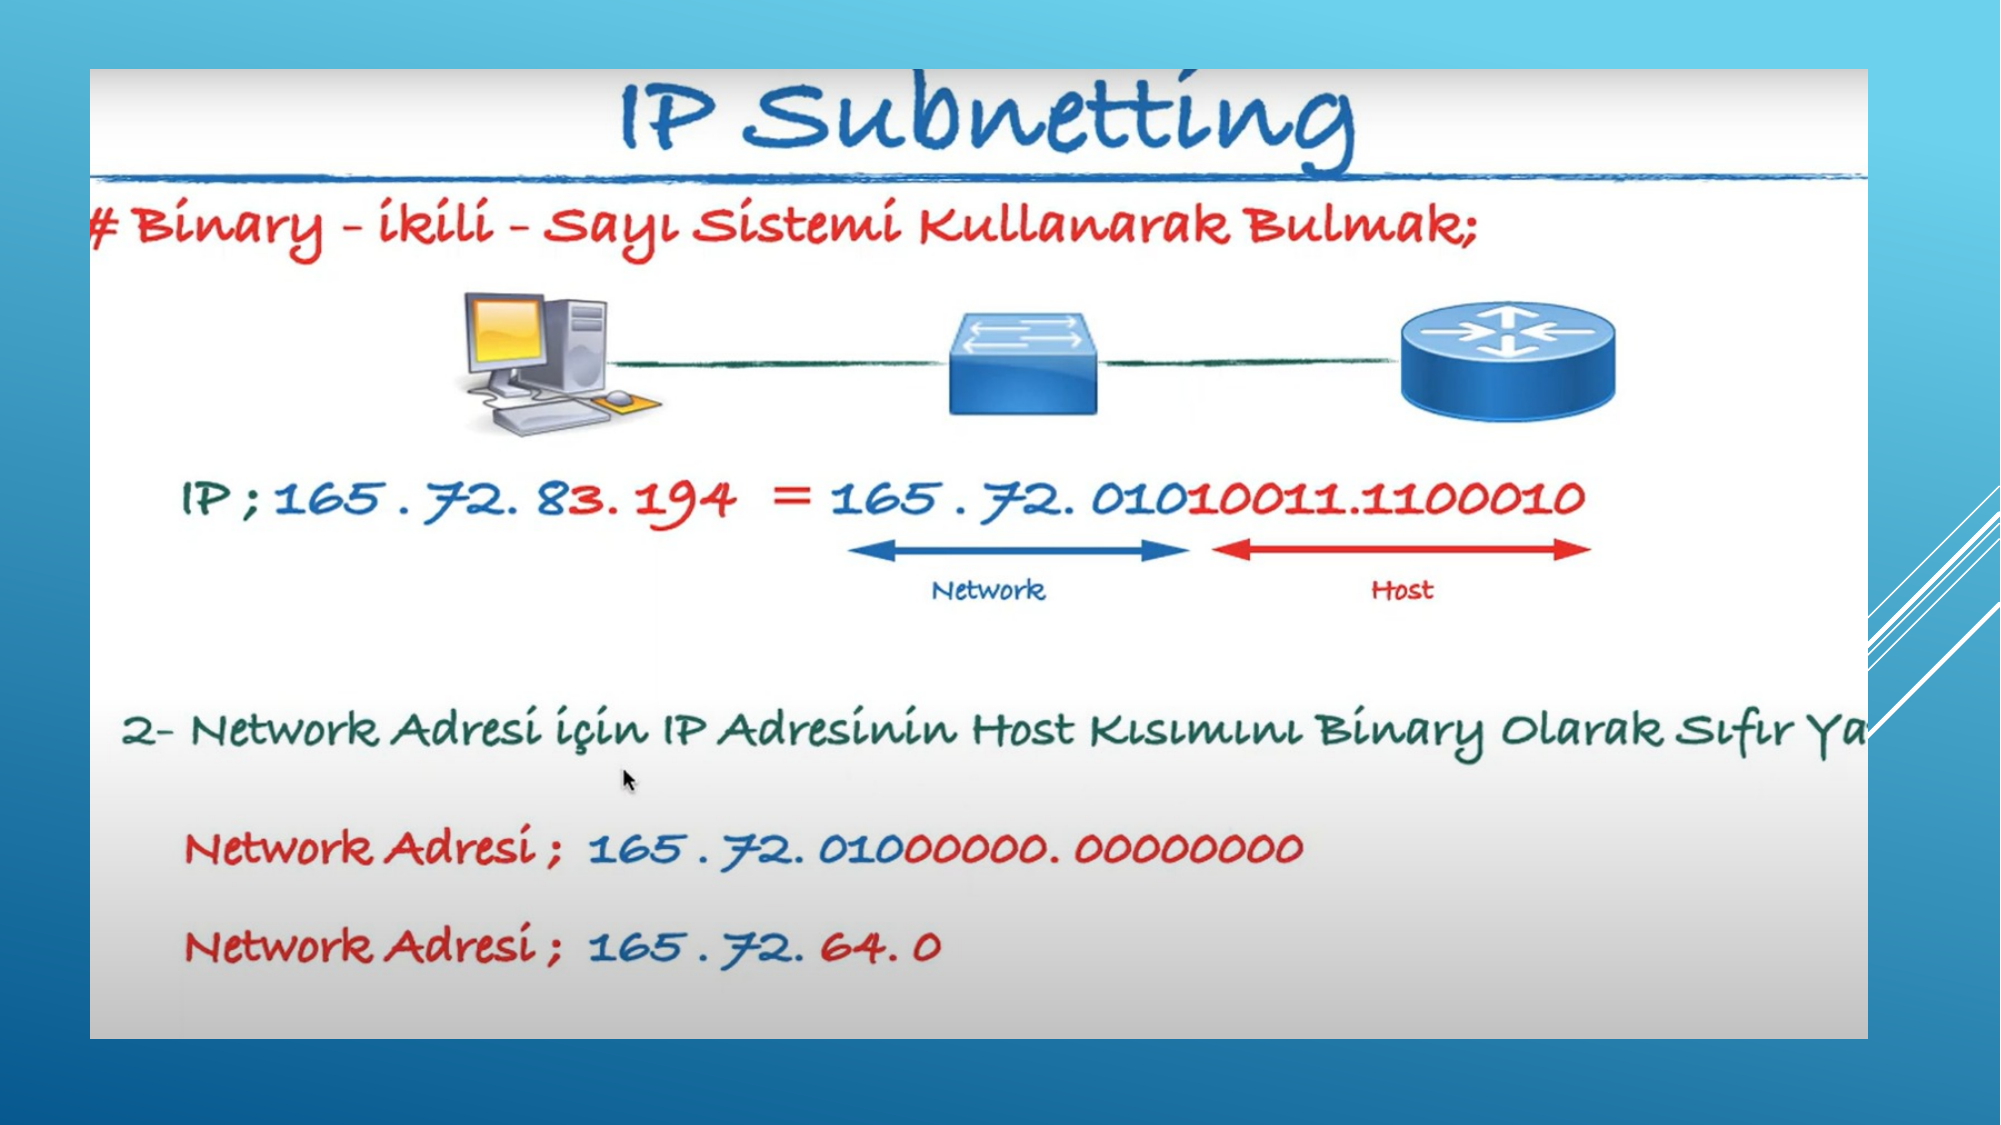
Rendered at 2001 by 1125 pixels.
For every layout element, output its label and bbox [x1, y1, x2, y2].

list [90, 69, 1868, 1039]
